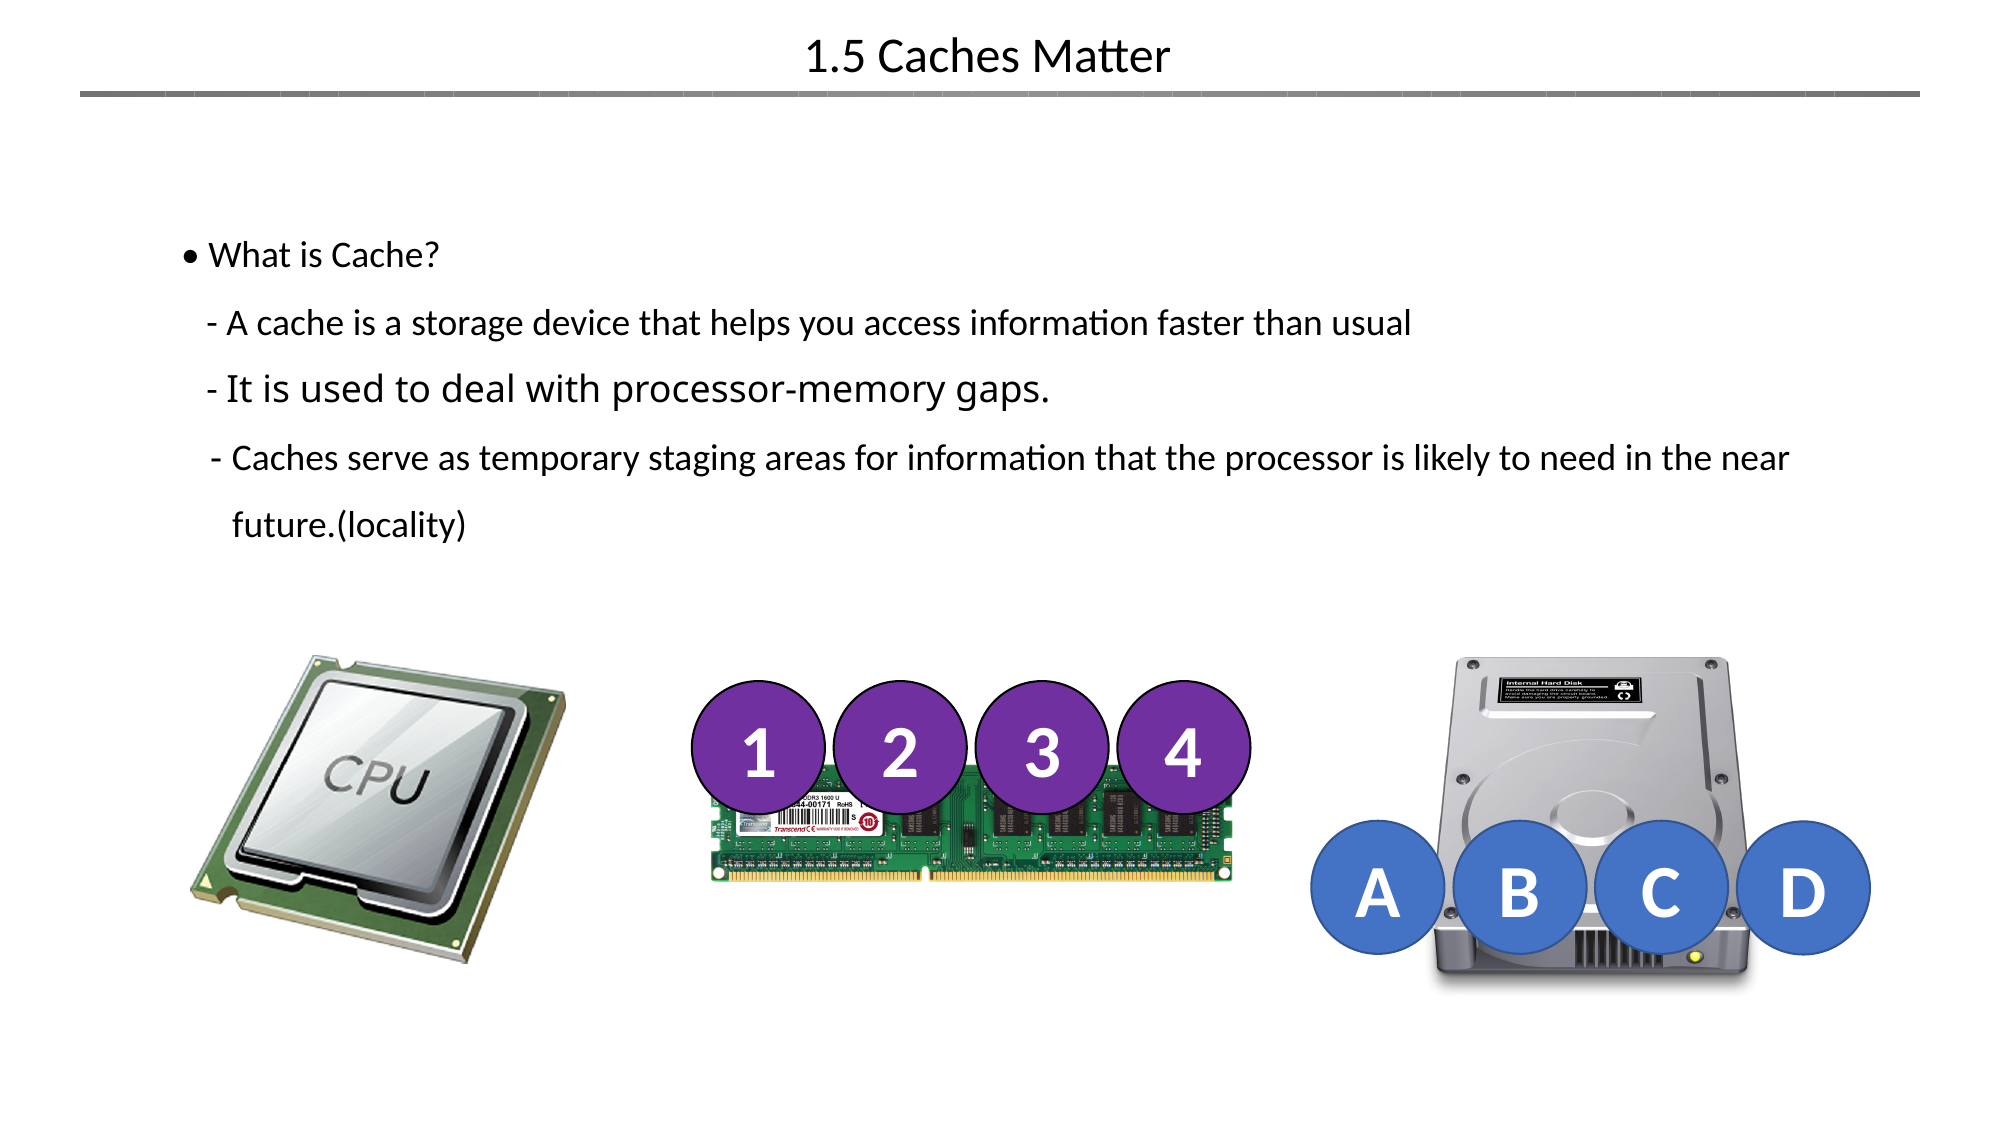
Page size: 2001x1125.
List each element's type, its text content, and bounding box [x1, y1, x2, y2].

text_box 3 [974, 680, 1110, 747]
text_box 2 [832, 680, 968, 747]
text_box • What is Cache? - A cache is a storage device that helps you access information faster than usual - It is used to deal with processor-memory gaps. - Caches serve as temporary staging areas for information that the processor is likely to need in the near future.(locality) [166, 200, 1942, 553]
text_box 1.5 Caches Matter [788, 14, 1212, 90]
text_box D [1773, 820, 1872, 956]
picture [691, 747, 1252, 901]
text_box 4 [1116, 680, 1252, 747]
picture [190, 628, 566, 1004]
text_box A [1310, 819, 1411, 955]
picture [1411, 643, 1773, 1005]
text_box [78, 89, 1922, 99]
text_box 1 [690, 680, 826, 753]
